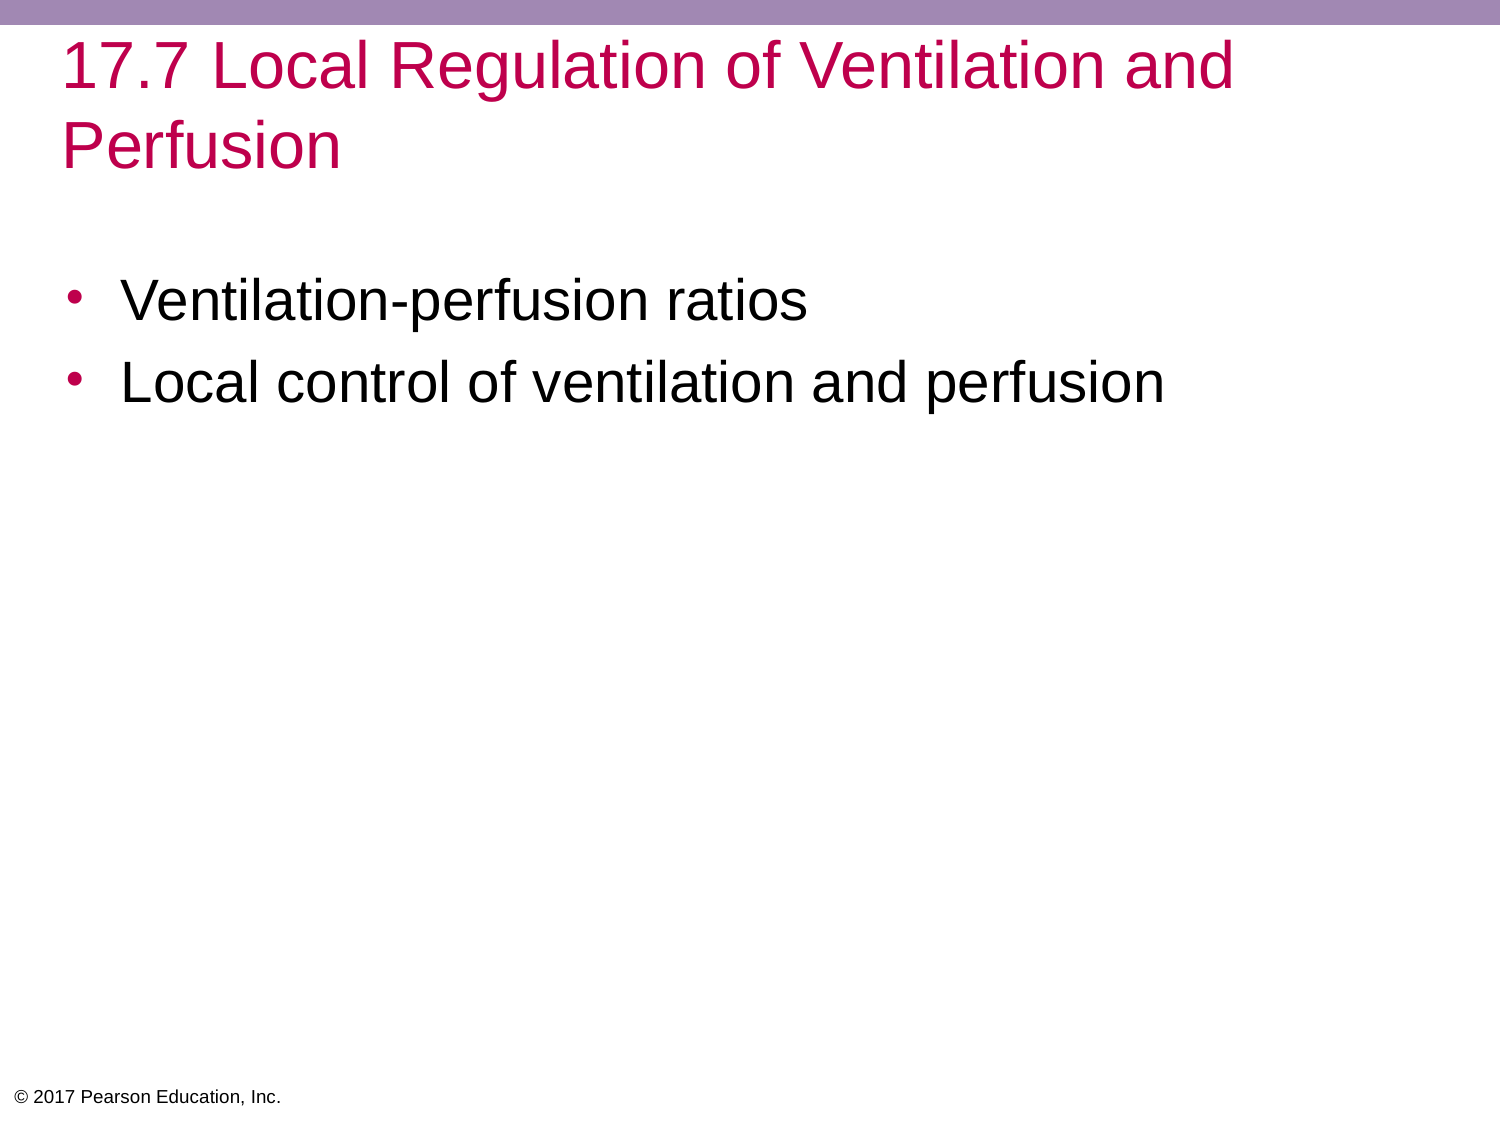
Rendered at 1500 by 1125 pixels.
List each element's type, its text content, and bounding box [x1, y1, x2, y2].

title 17.7 Local Regulation of Ventilation and Perfusion [46, 14, 1500, 192]
list Ventilation-perfusion ratios Local control of ventilation and perfusion [49, 254, 1450, 1038]
